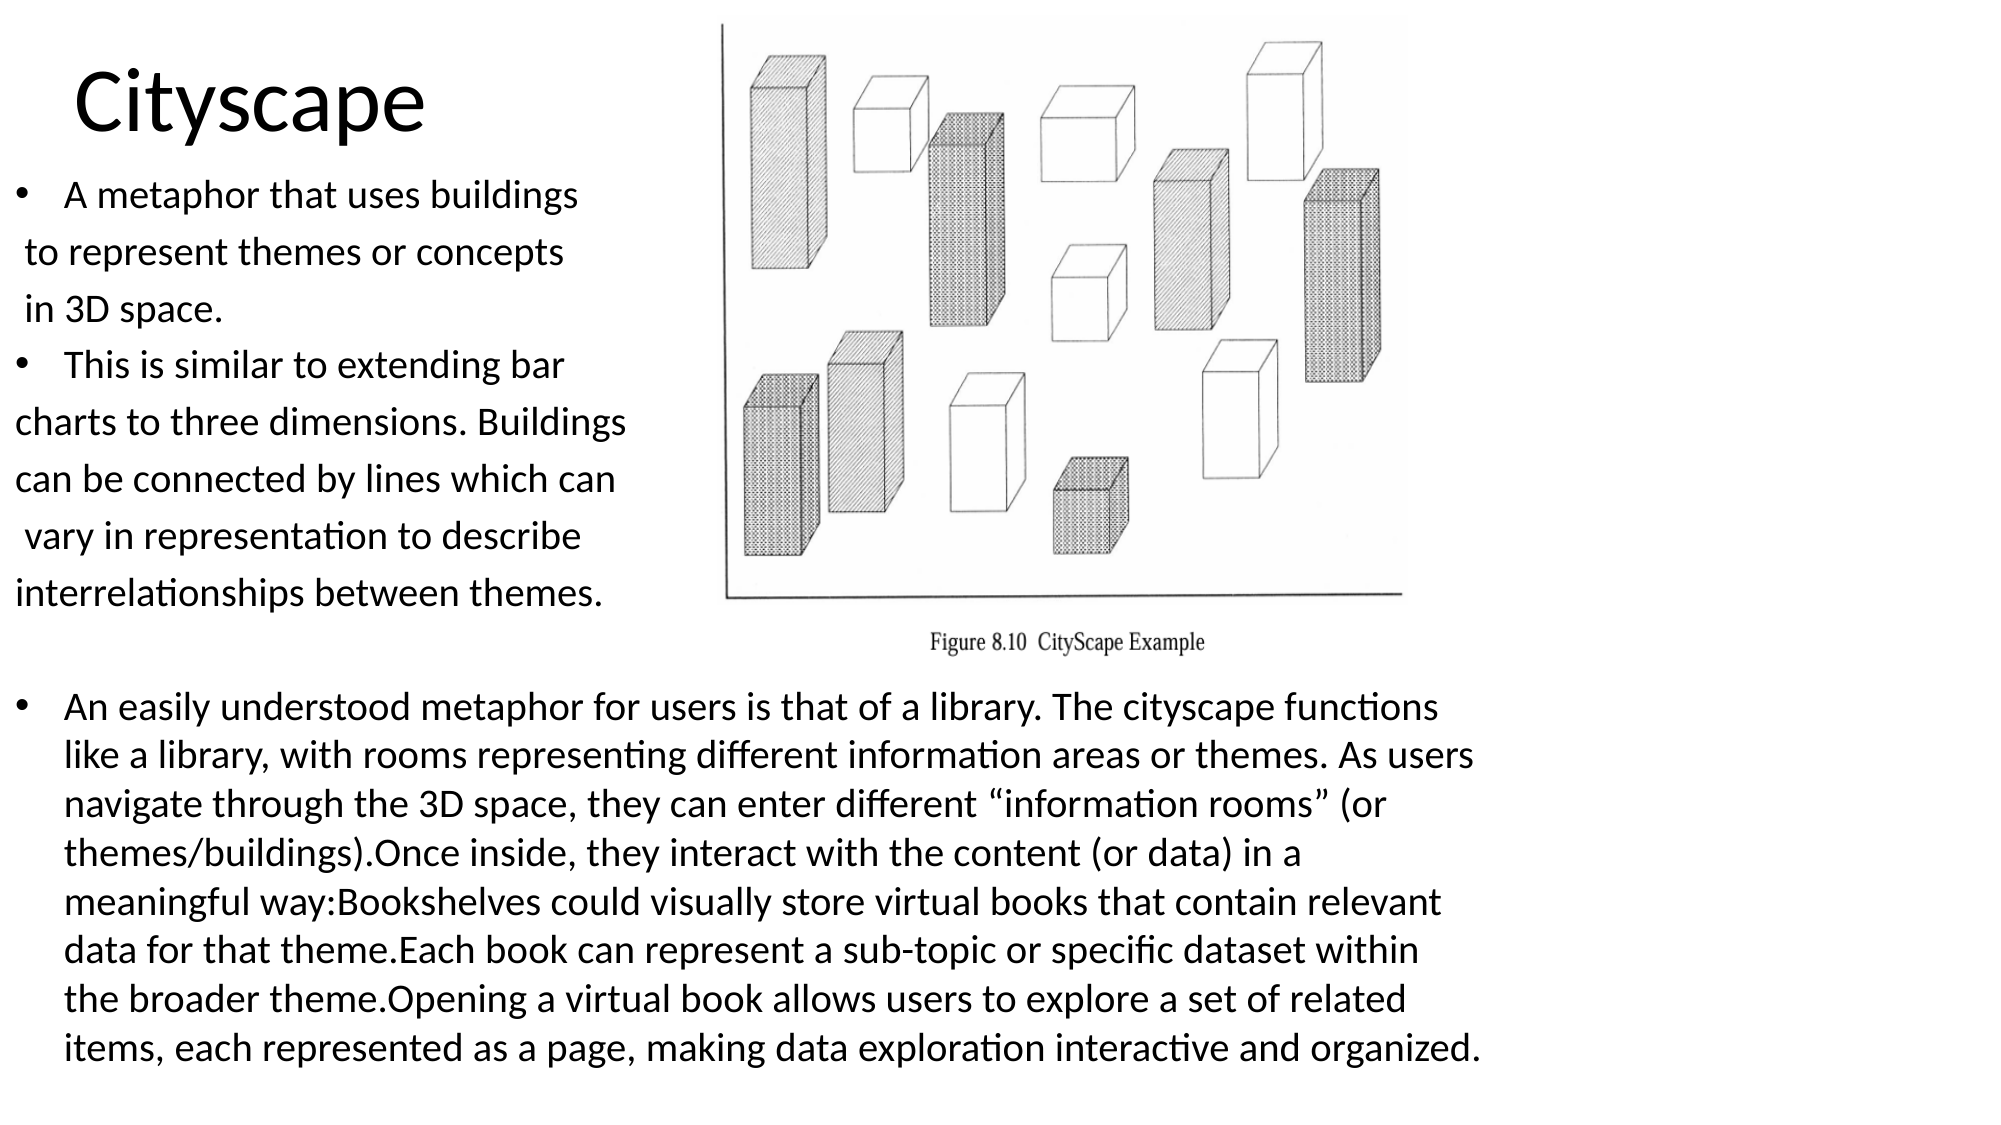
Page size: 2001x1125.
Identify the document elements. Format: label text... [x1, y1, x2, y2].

title Cityscape [59, 1, 1410, 160]
list A metaphor that uses buildings to represent themes or concepts in 3D space. This is similar to extending bar charts to three dimensions. Buildings can be connected by lines which can vary in representation to describe interrelationships between themes. An easily understood metaphor for users is that of a library. The cityscape functions like a library, with rooms representing different information areas or themes. As users navigate through the 3D space, they can enter different “information rooms” (or themes/buildings).Once inside, they interact with the content (or data) in a meaningful way:Bookshelves could visually store virtual books that contain relevant data for that theme.Each book can represent a sub-topic or specific dataset within the broader theme.Opening a virtual book allows users to explore a set of related items, each represented as a page, making data exploration interactive and organized. [0, 160, 1500, 1125]
picture [712, 8, 1423, 658]
